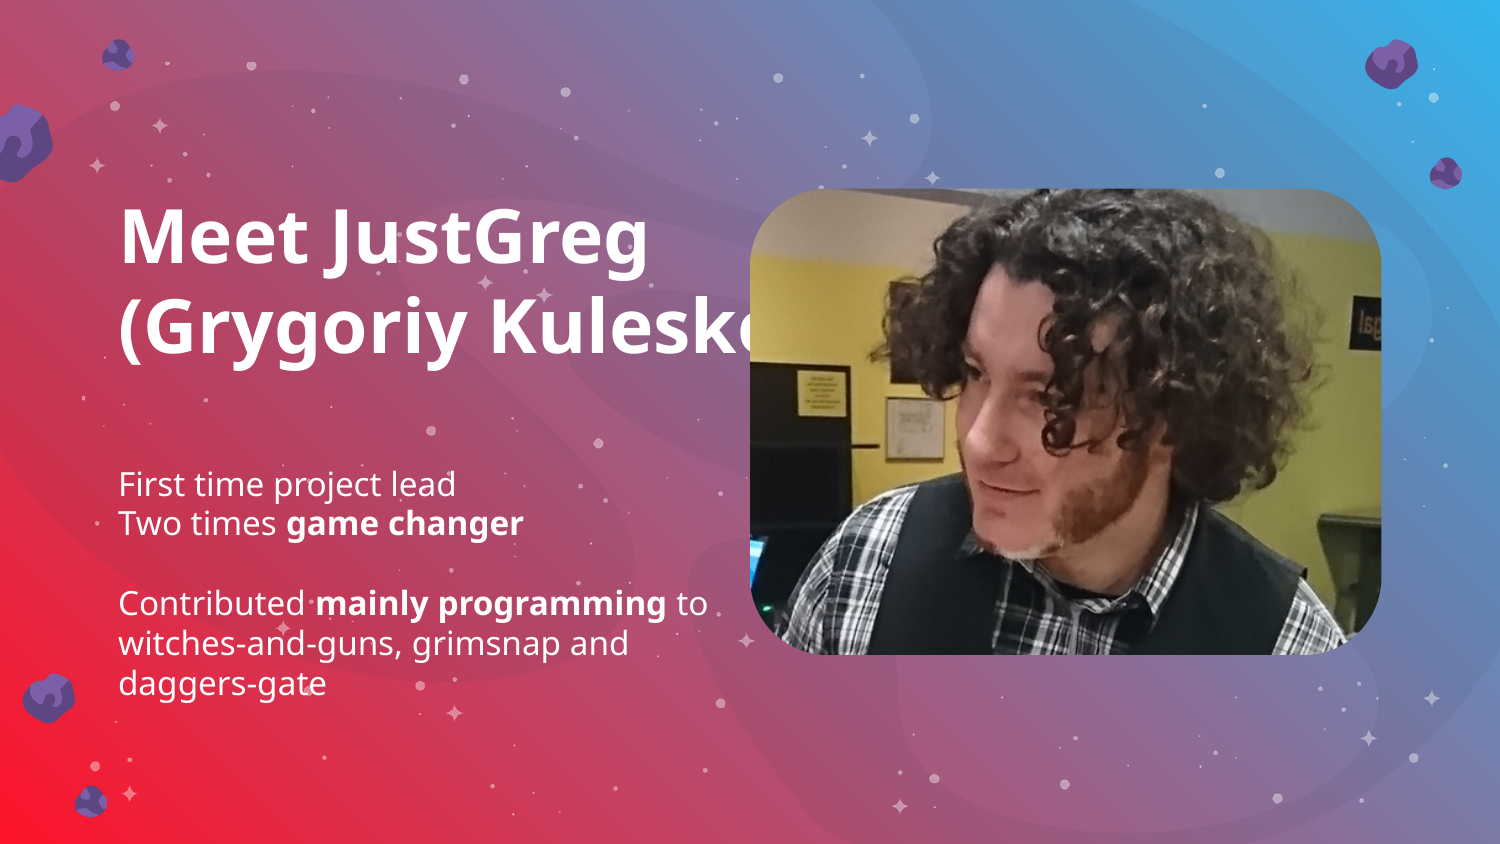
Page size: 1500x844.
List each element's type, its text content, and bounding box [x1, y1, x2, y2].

picture [0, 0, 1500, 844]
title Meet JustGreg (Grygoriy Kulesko) [118, 188, 747, 463]
subtitle First time project lead Two times game changer Contributed mainly programming to witches-and-guns, grimsnap and daggers-gate [118, 462, 725, 752]
